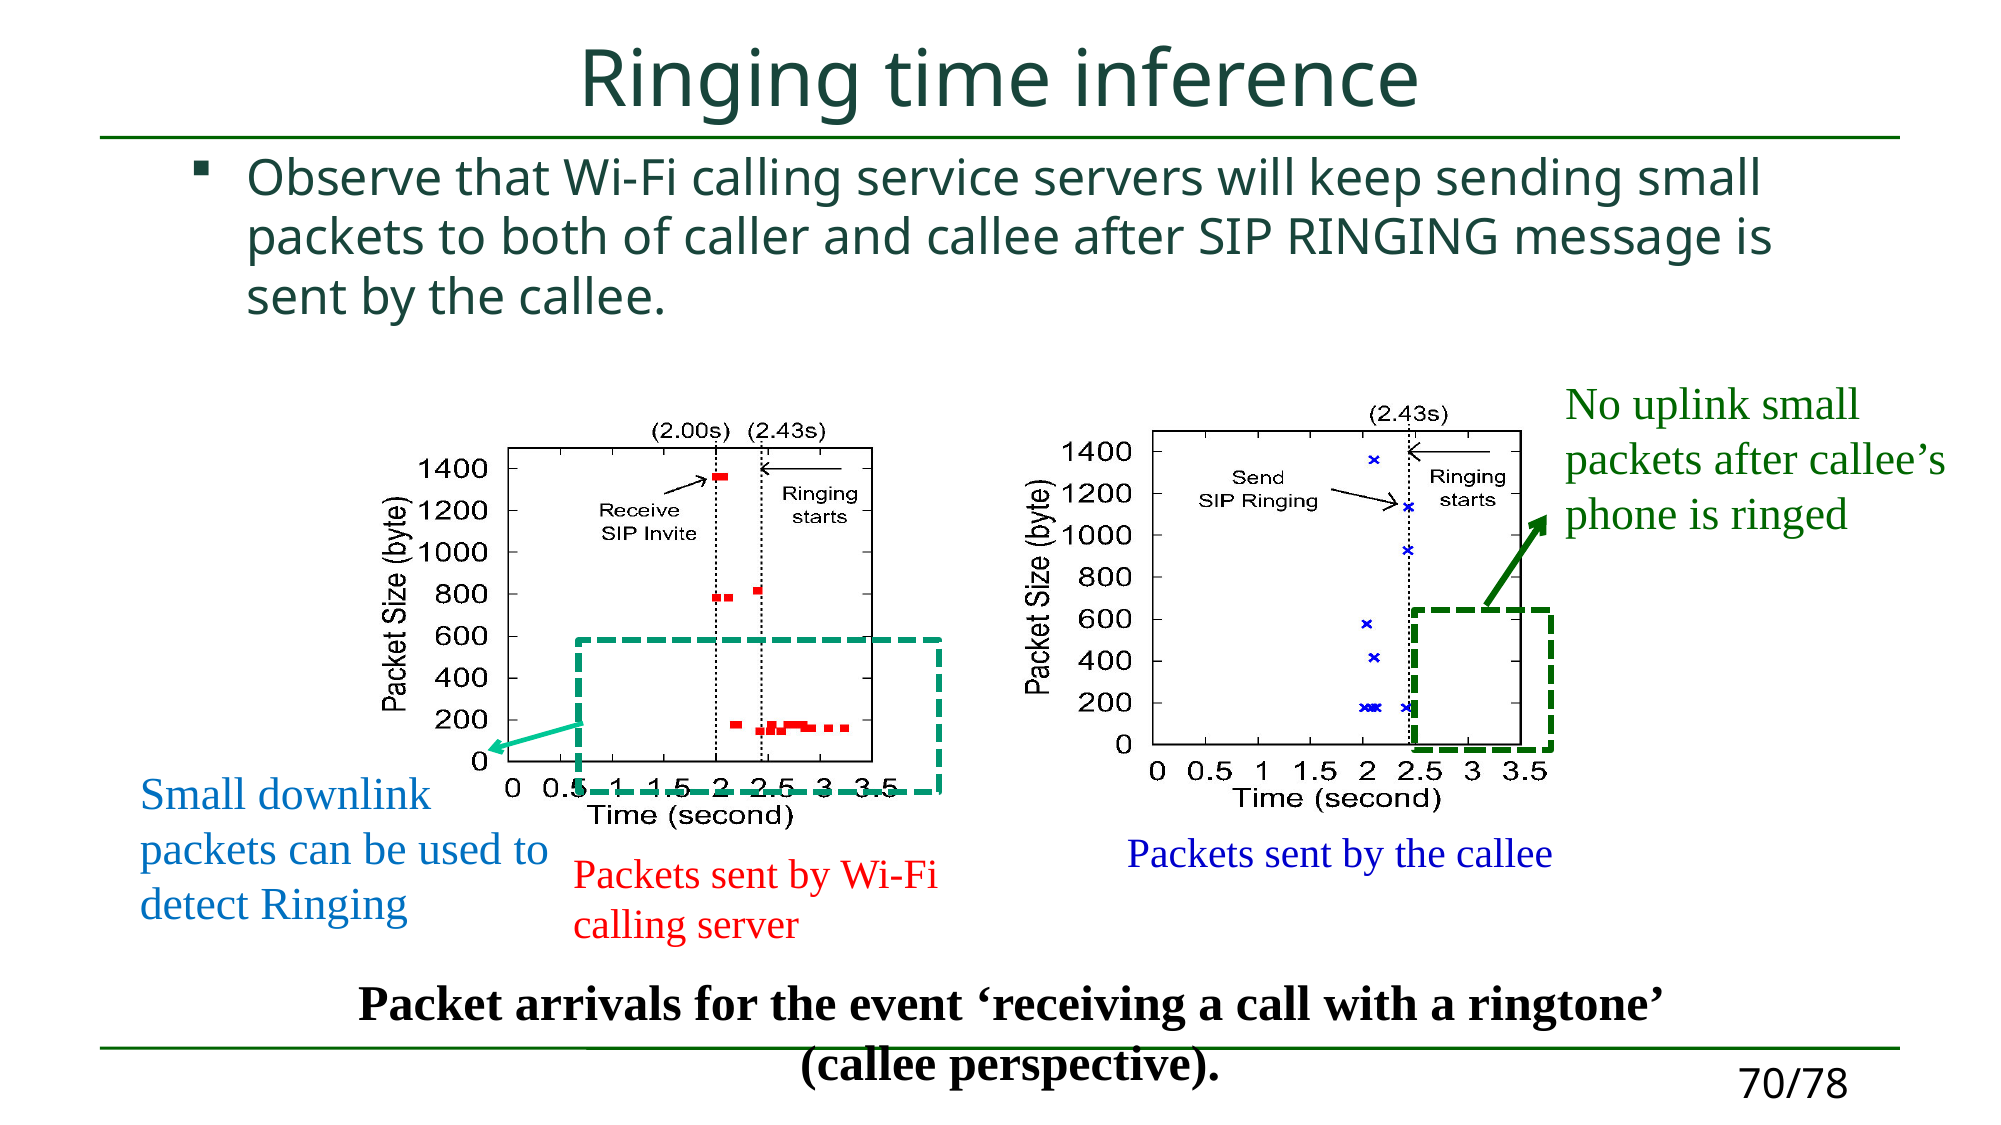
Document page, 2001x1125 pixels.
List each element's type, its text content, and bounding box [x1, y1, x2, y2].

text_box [1414, 365, 1963, 751]
list Observe that Wi-Fi calling service servers will keep sending small packets to both of caller and callee after SIP RINGING message is sent by the callee. [174, 137, 1826, 413]
title Ringing time inference [0, 12, 2000, 138]
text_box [309, 403, 1711, 1100]
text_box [124, 640, 940, 939]
